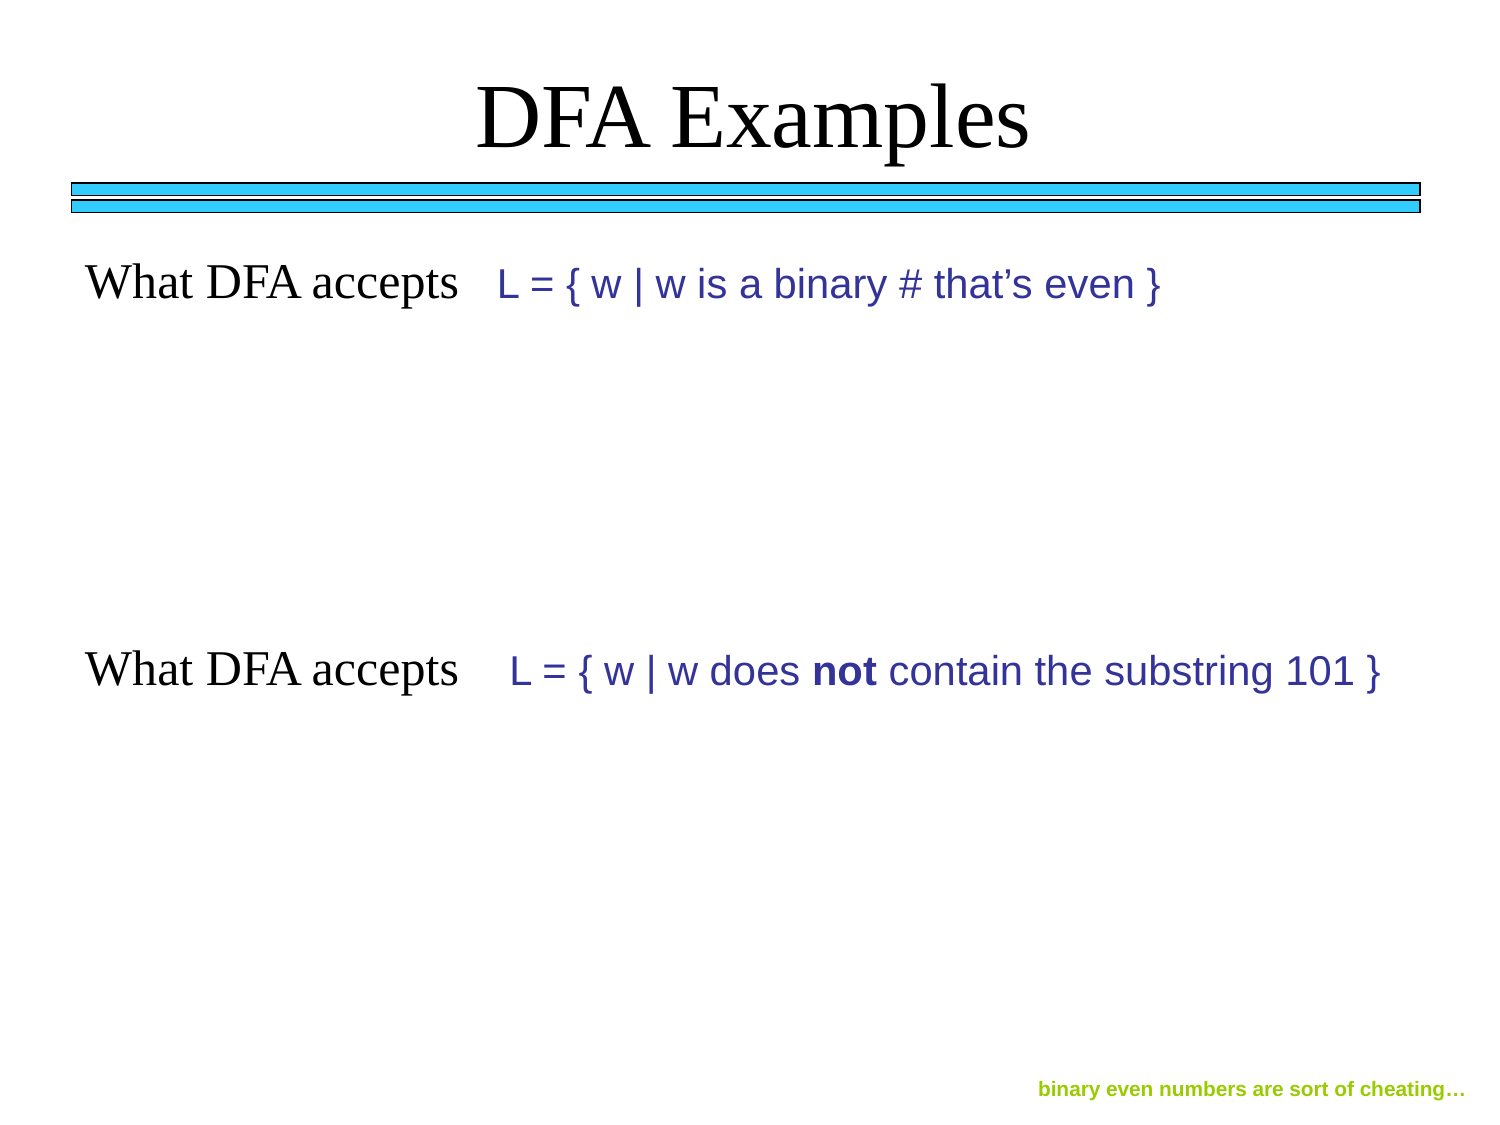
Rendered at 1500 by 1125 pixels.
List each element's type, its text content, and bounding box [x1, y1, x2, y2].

text_box What DFA accepts L = { w | w is a binary # that’s even } [70, 241, 1205, 316]
text_box binary even numbers are sort of cheating… [1023, 1068, 1481, 1108]
text_box DFA Examples [115, 48, 1393, 173]
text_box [71, 182, 1421, 213]
text_box What DFA accepts L = { w | w does not contain the substring 101 } [70, 628, 1470, 704]
